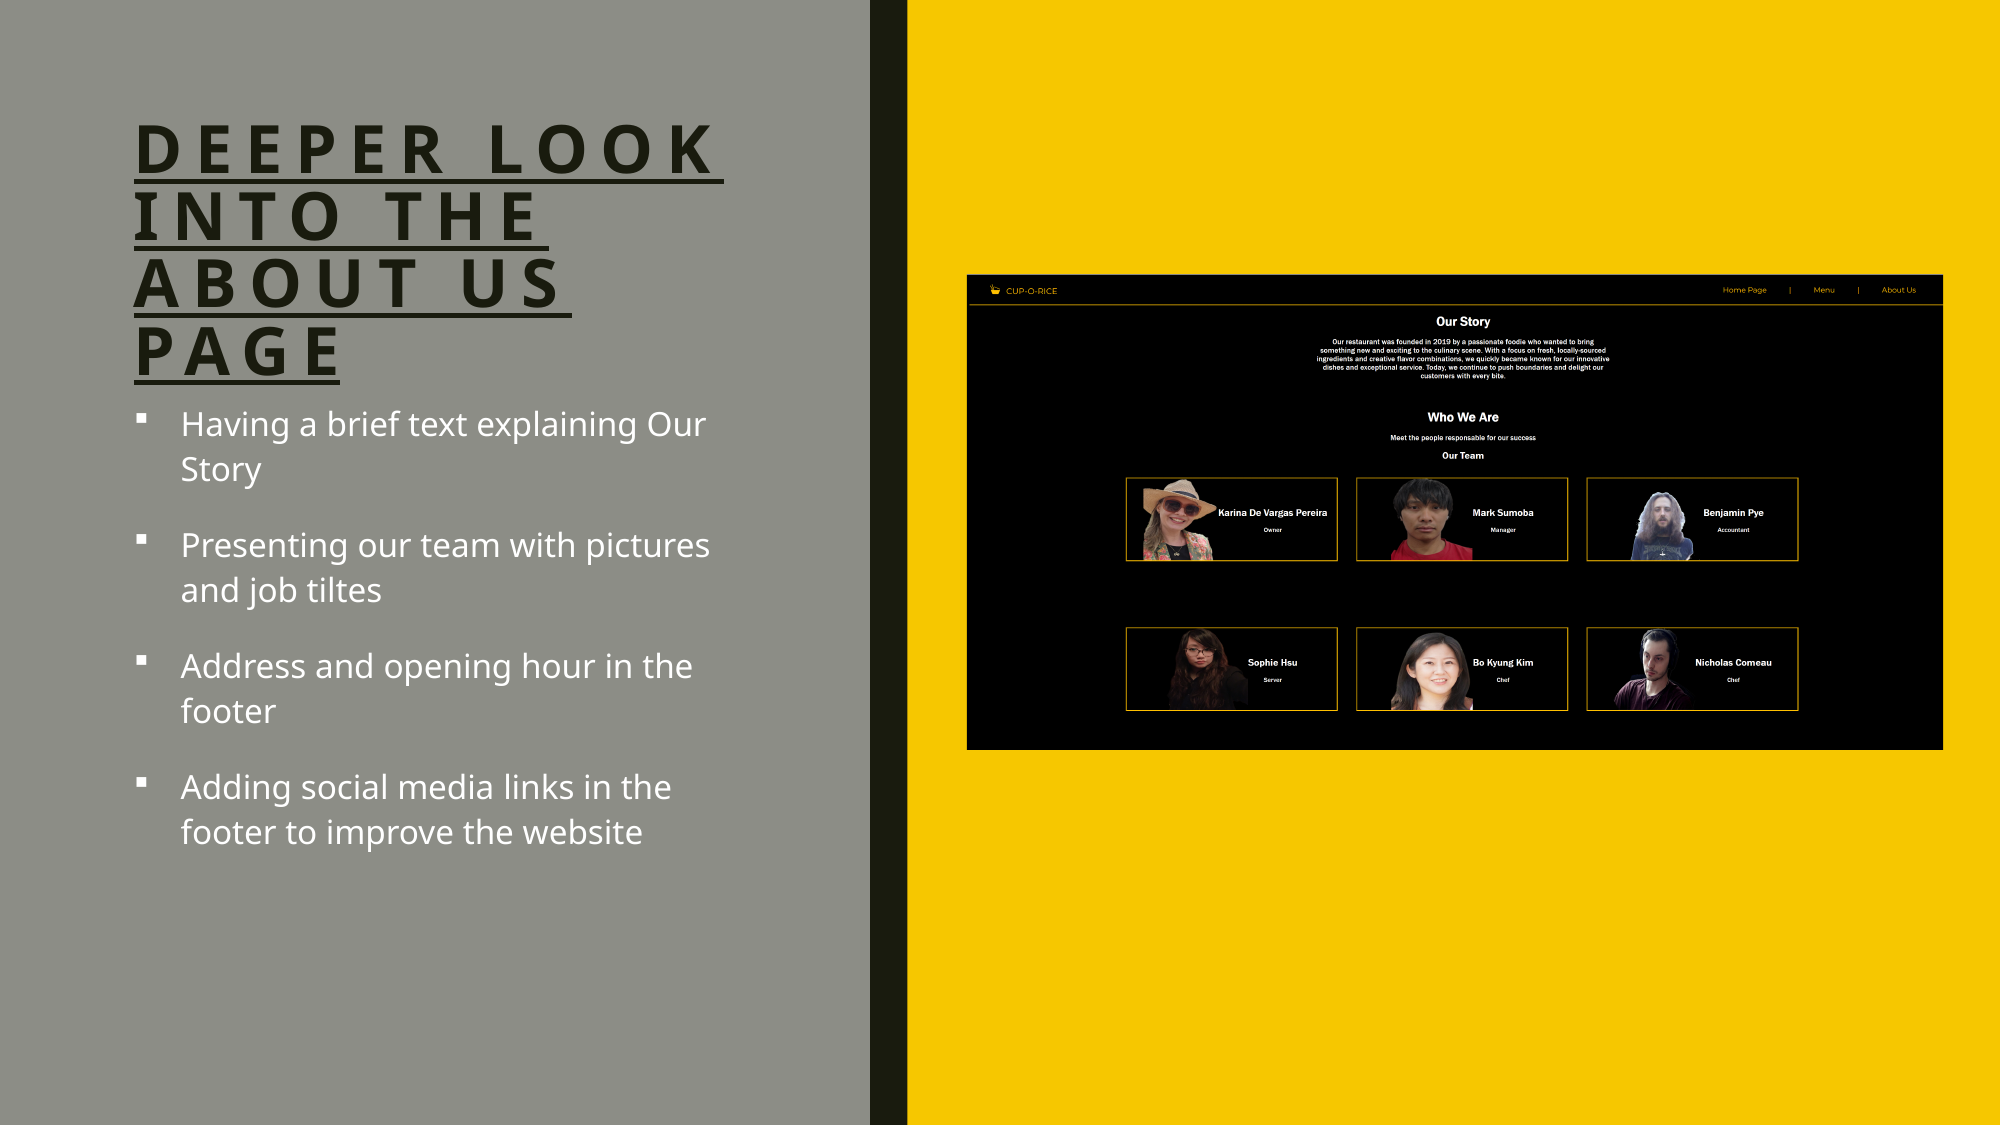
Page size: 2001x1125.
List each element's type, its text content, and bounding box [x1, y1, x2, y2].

title Deeper look into the About US Page [118, 112, 778, 467]
list Having a brief text explaining Our Story Presenting our team with pictures and job tiltes Address and opening hour in the footer Adding social media links in the footer to improve the website [118, 390, 752, 1049]
picture [966, 274, 1944, 750]
